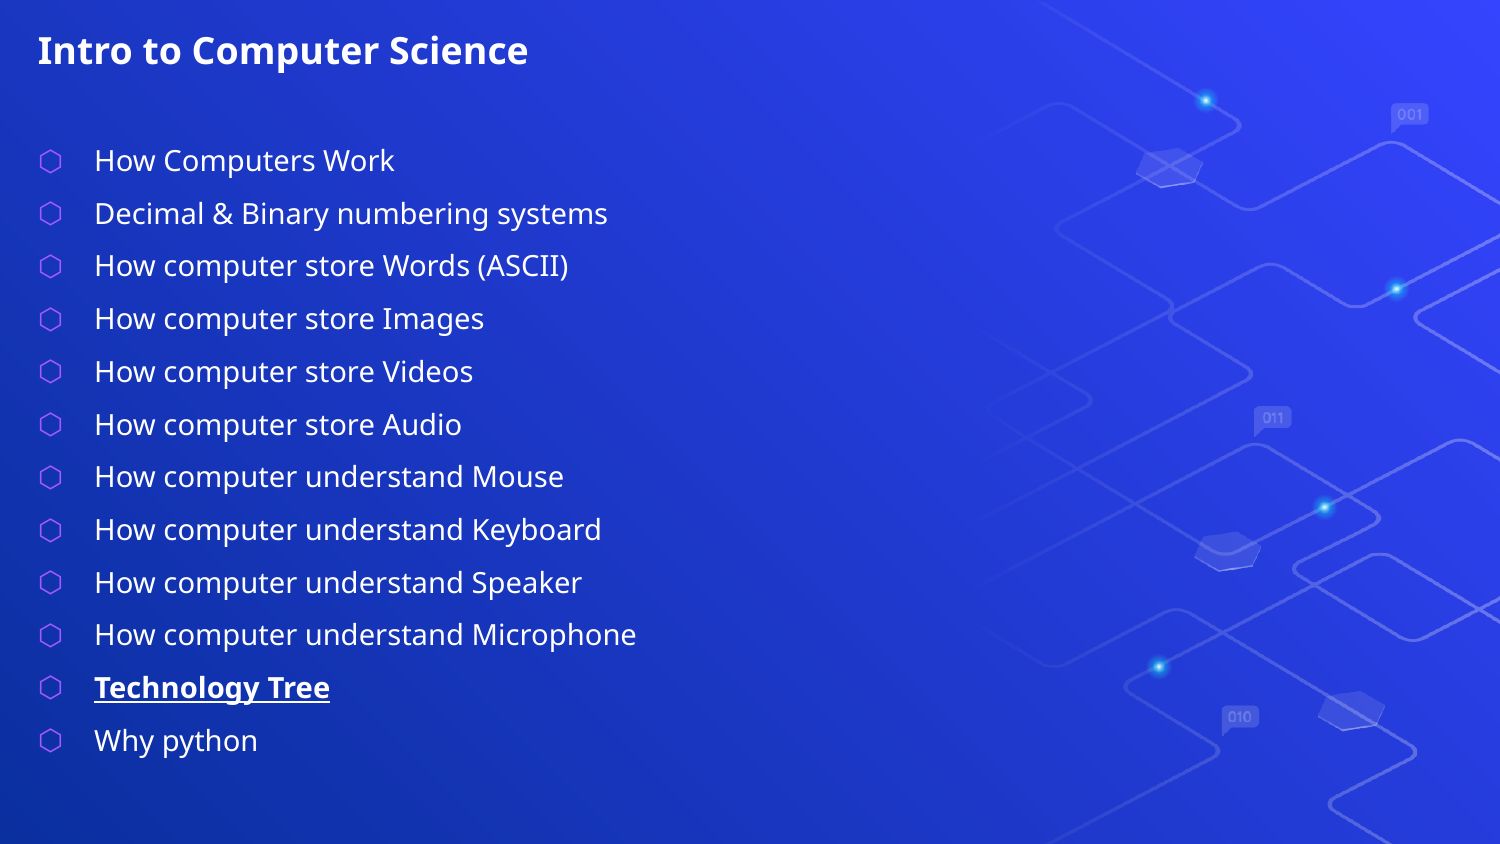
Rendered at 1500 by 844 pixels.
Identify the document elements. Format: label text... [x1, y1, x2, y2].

list Intro to Computer Science How Computers Work Decimal & Binary numbering systems How computer store Words (ASCII) How computer store Images How computer store Videos How computer store Audio How computer understand Mouse How computer understand Keyboard How computer understand Speaker How computer understand Microphone Technology Tree Why python [37, 20, 1393, 373]
picture [0, 0, 1500, 844]
